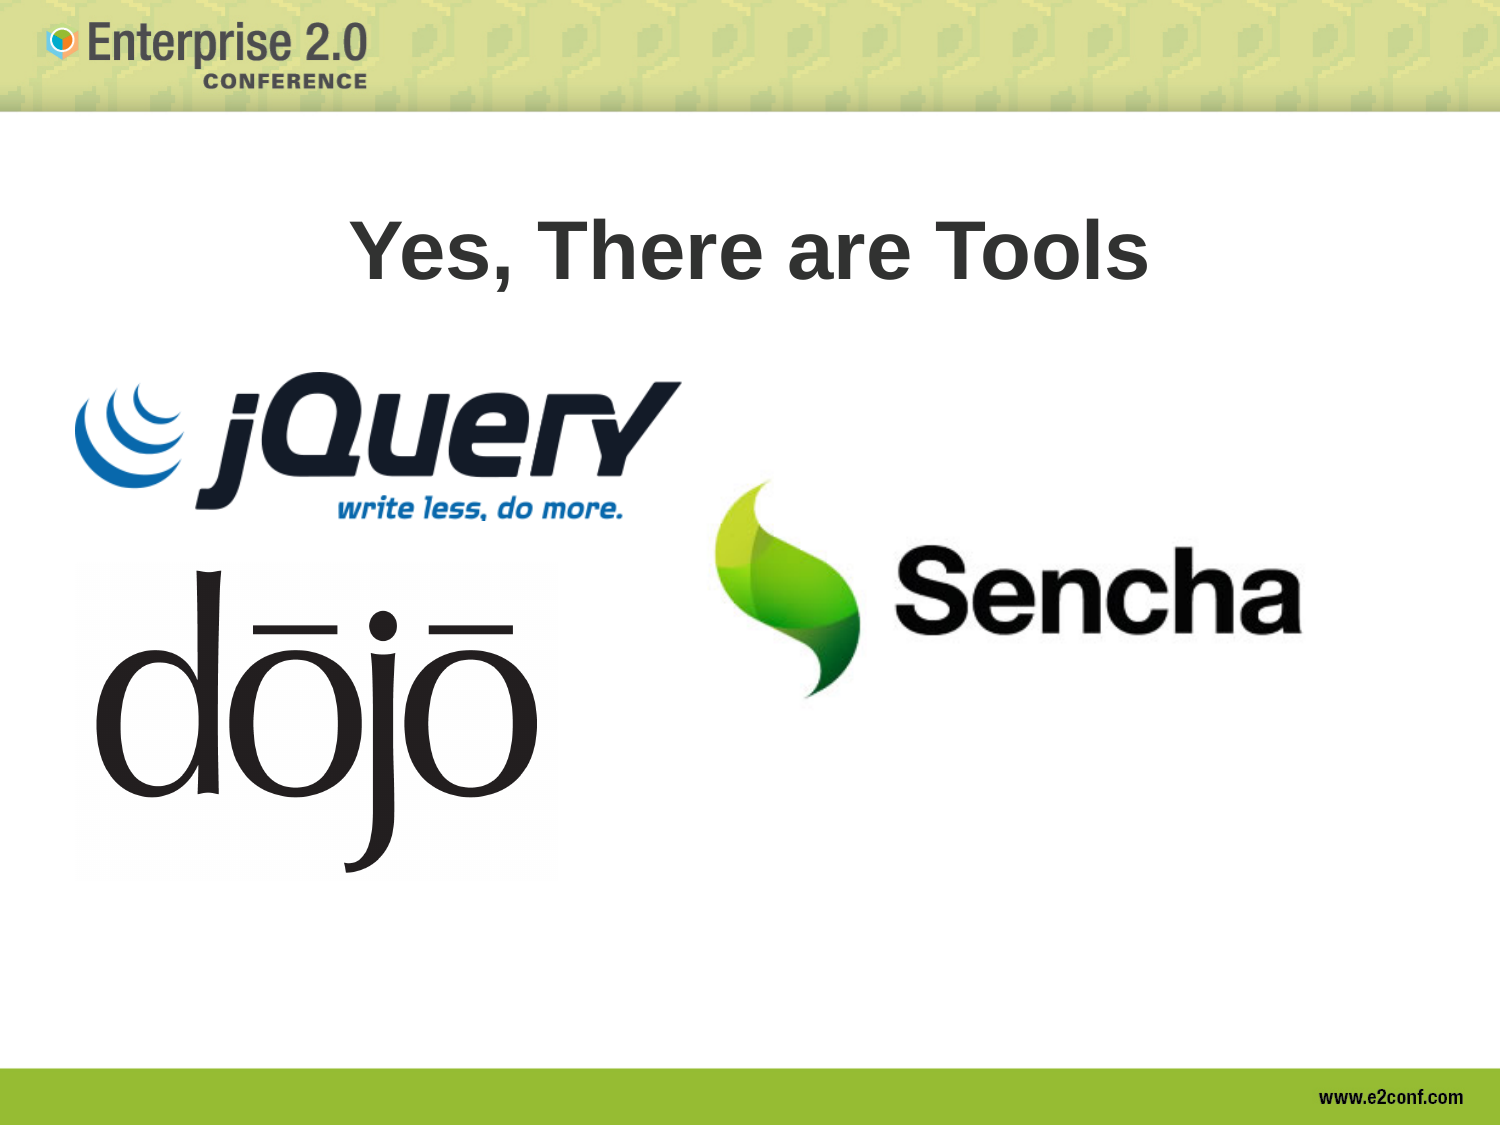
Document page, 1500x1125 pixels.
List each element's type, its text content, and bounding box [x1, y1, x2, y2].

title Yes, There are Tools [75, 152, 1425, 341]
picture [0, 0, 1500, 1125]
